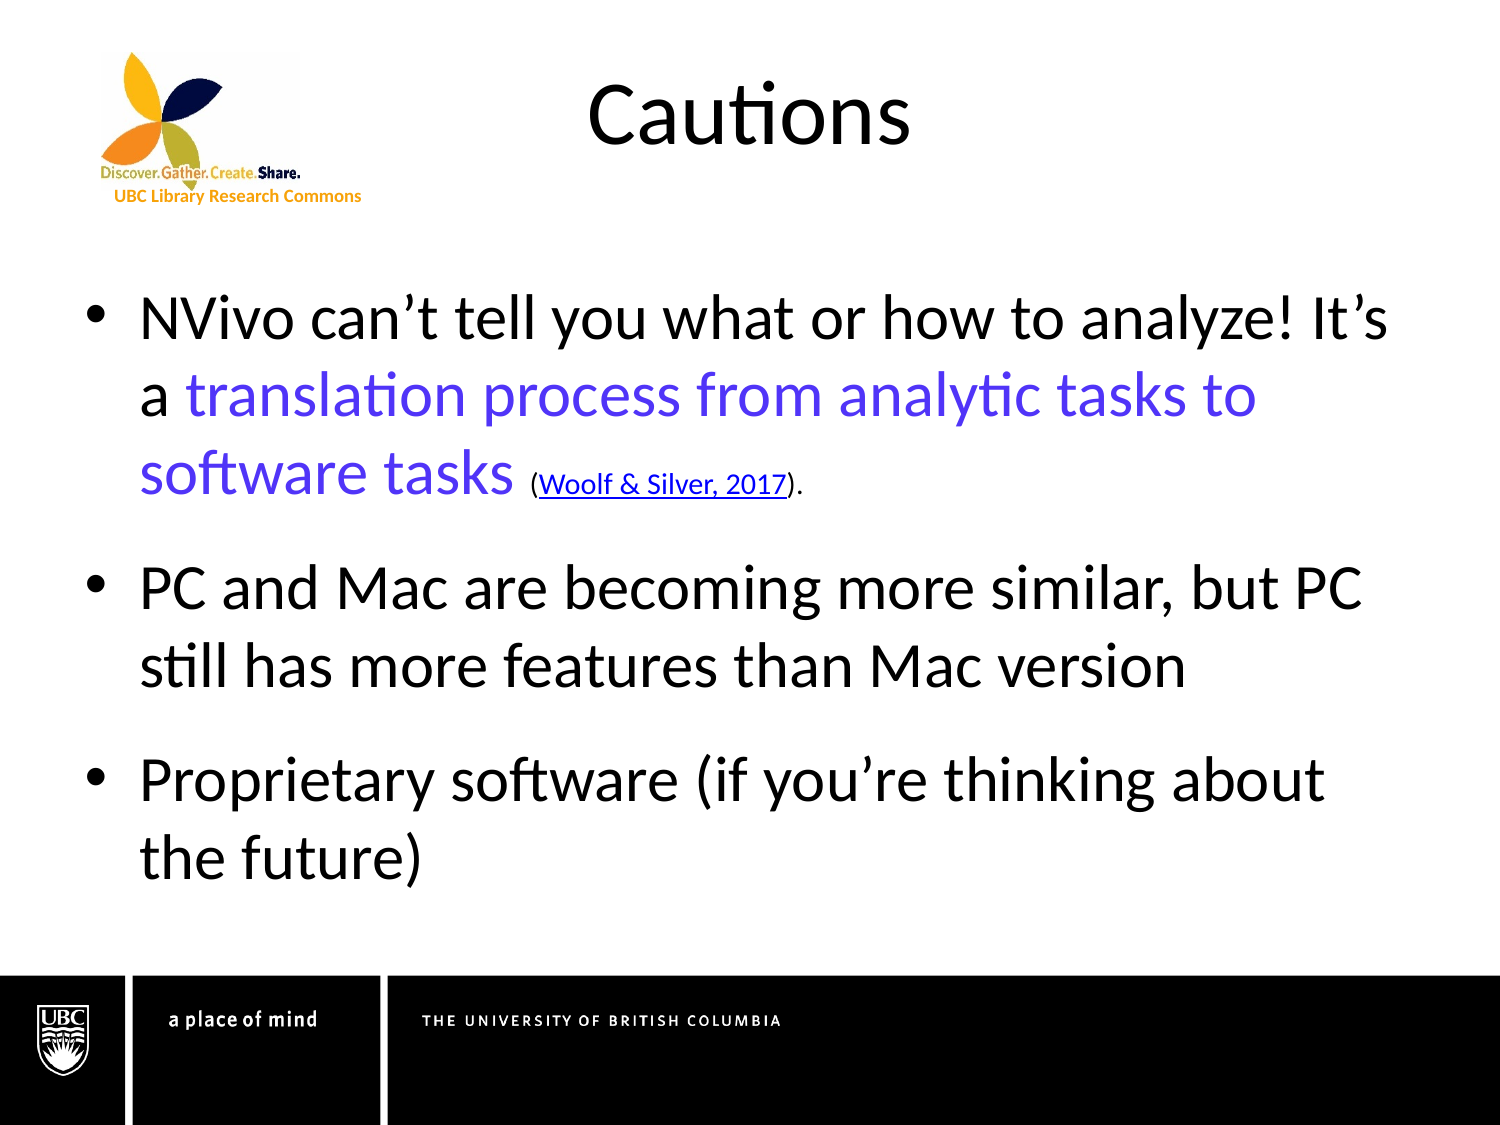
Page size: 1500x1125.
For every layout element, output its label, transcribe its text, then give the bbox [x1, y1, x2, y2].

picture [169, 1010, 316, 1030]
list NVivo can’t tell you what or how to analyze! It’s a translation process from analytic tasks to software tasks (Woolf & Silver, 2017). PC and Mac are becoming more similar, but PC still has more features than Mac version Proprietary software (if you’re thinking about the future) [69, 267, 1420, 904]
title Cautions [75, 45, 1425, 233]
picture [422, 1015, 780, 1026]
picture [37, 1005, 89, 1076]
